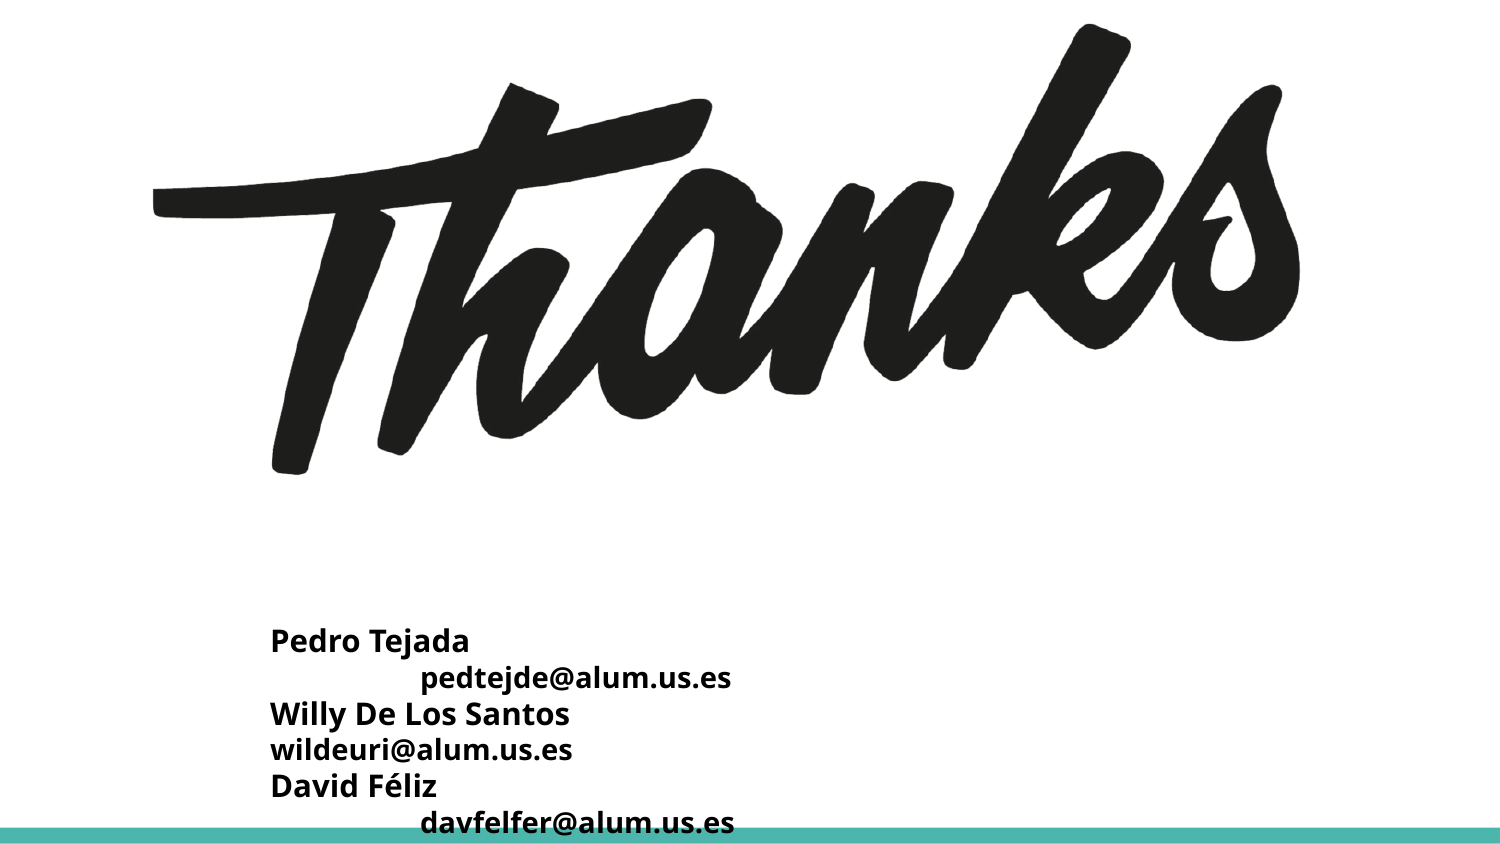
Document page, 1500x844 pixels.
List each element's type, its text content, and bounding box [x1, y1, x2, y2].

picture [57, 0, 1443, 512]
text_box Pedro Tejada pedtejde@alum.us.es Willy De Los Santos wildeuri@alum.us.es David Féliz davfelfer@alum.us.es [255, 606, 1473, 772]
